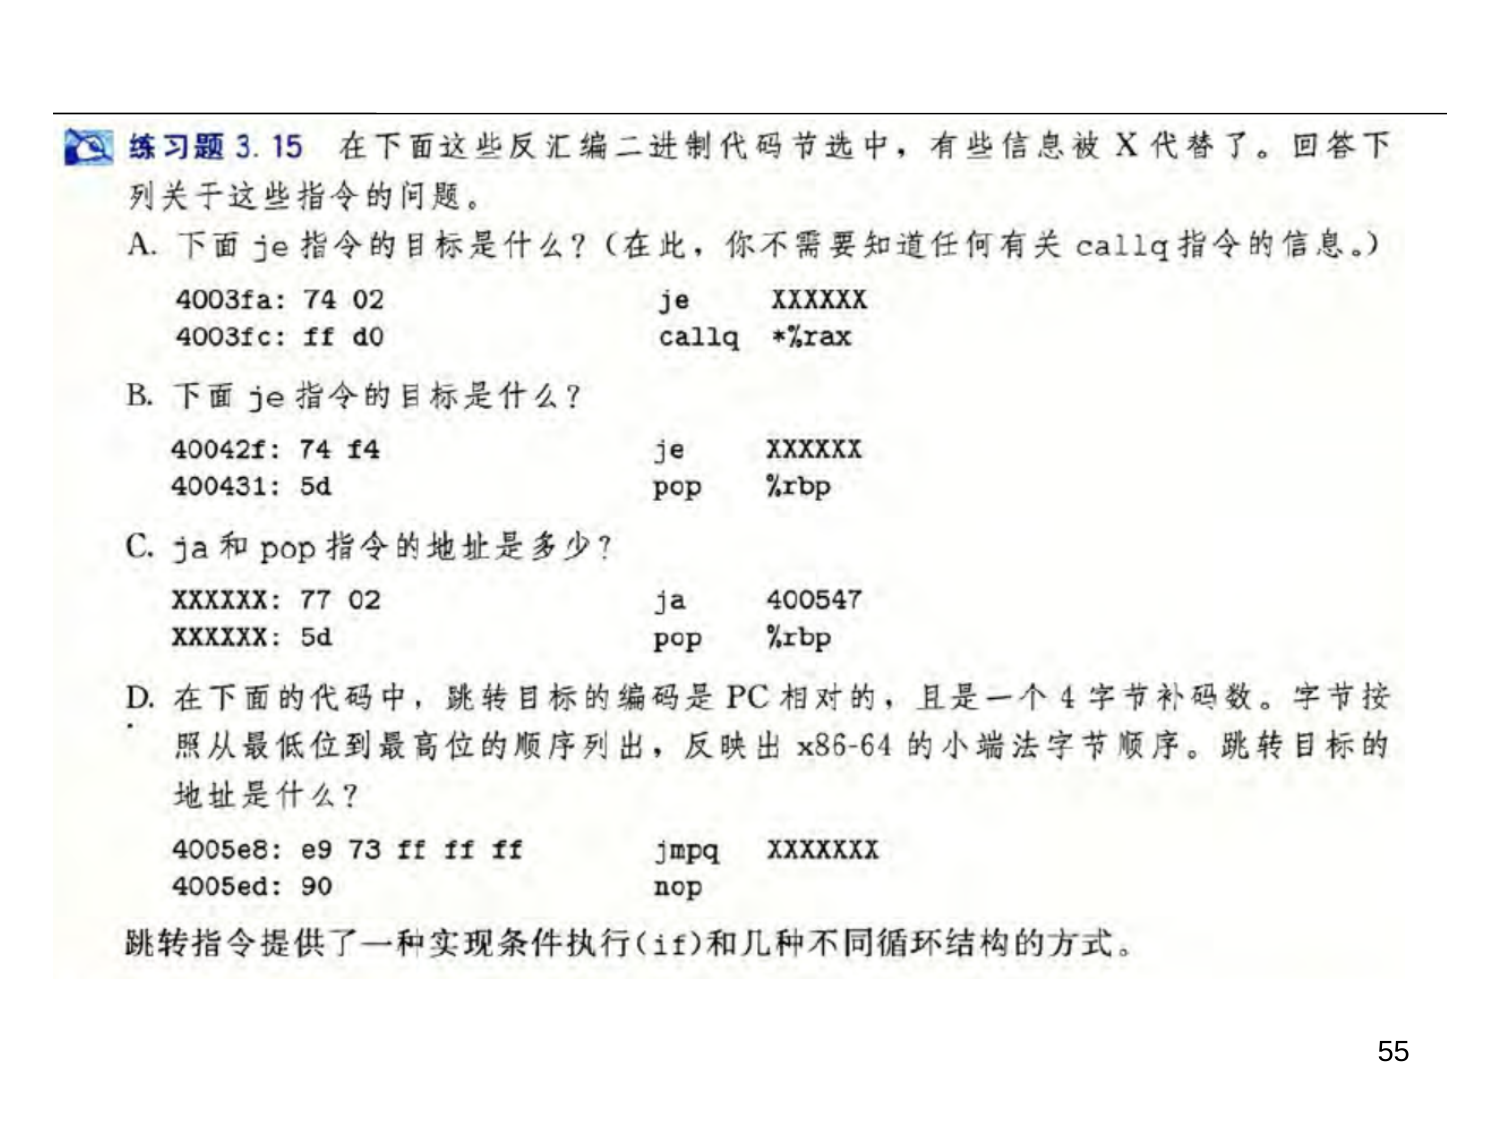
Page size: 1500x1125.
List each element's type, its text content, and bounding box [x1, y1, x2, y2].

slide_number 55 [1074, 1024, 1426, 1103]
picture [53, 119, 1405, 979]
